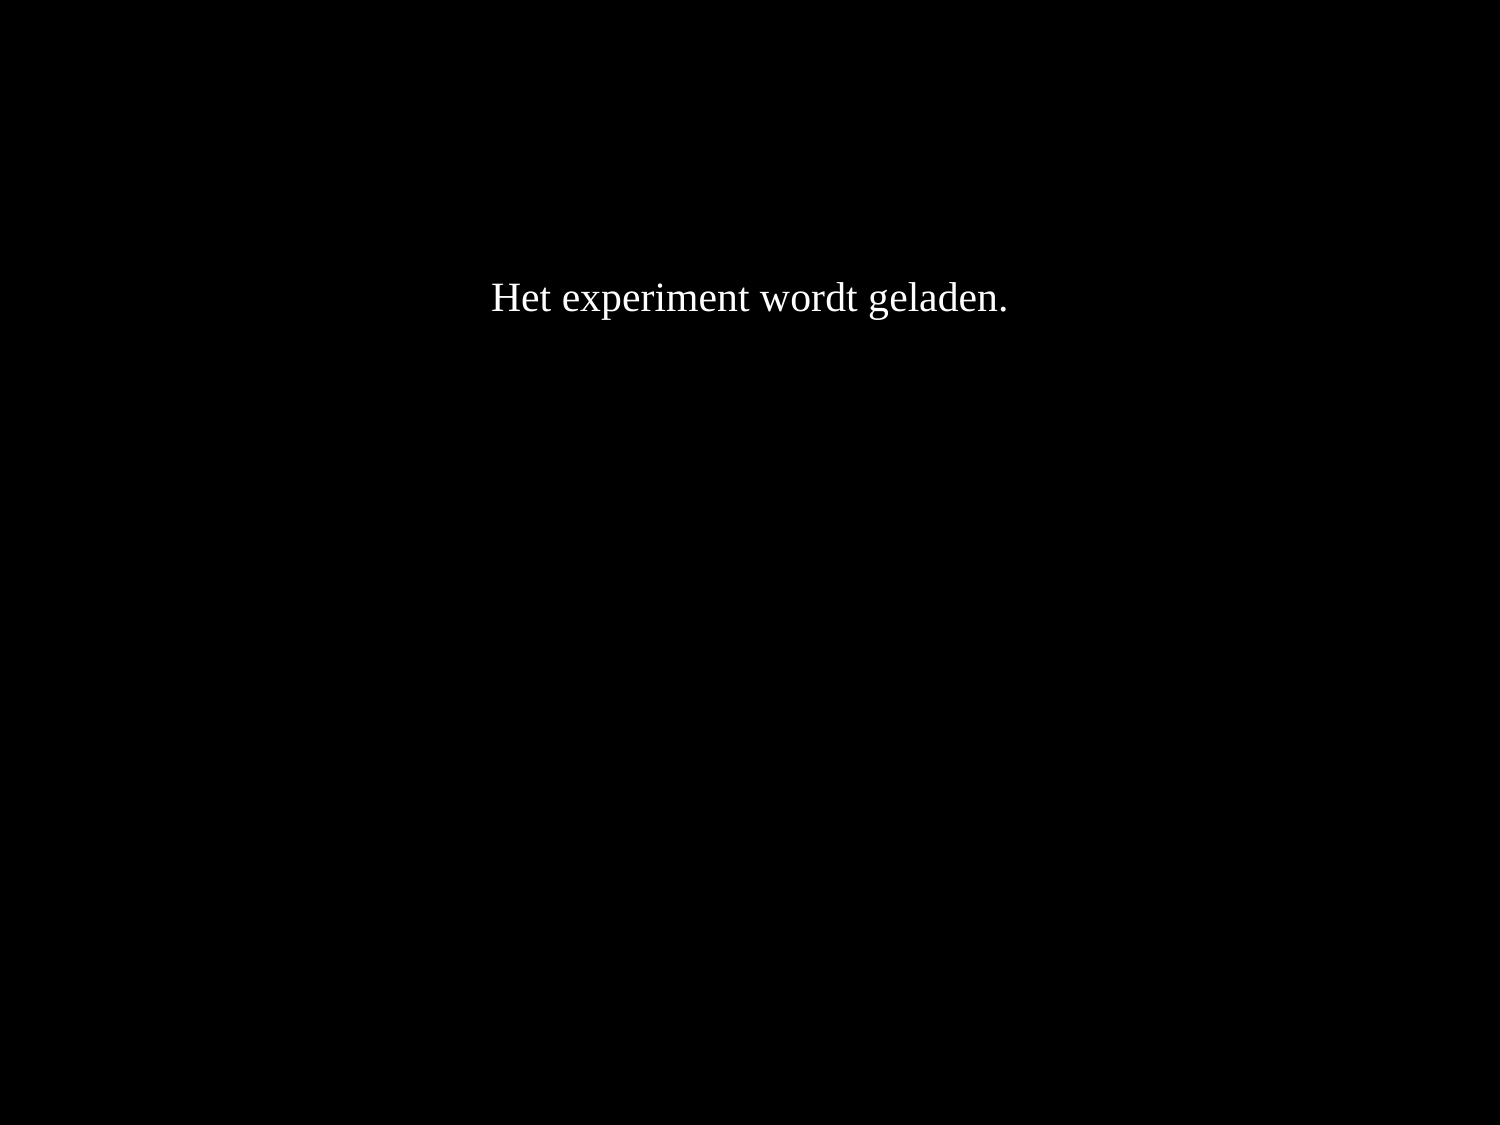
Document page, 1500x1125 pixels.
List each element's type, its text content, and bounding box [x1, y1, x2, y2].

list Het experiment wordt geladen. [75, 262, 1425, 1005]
